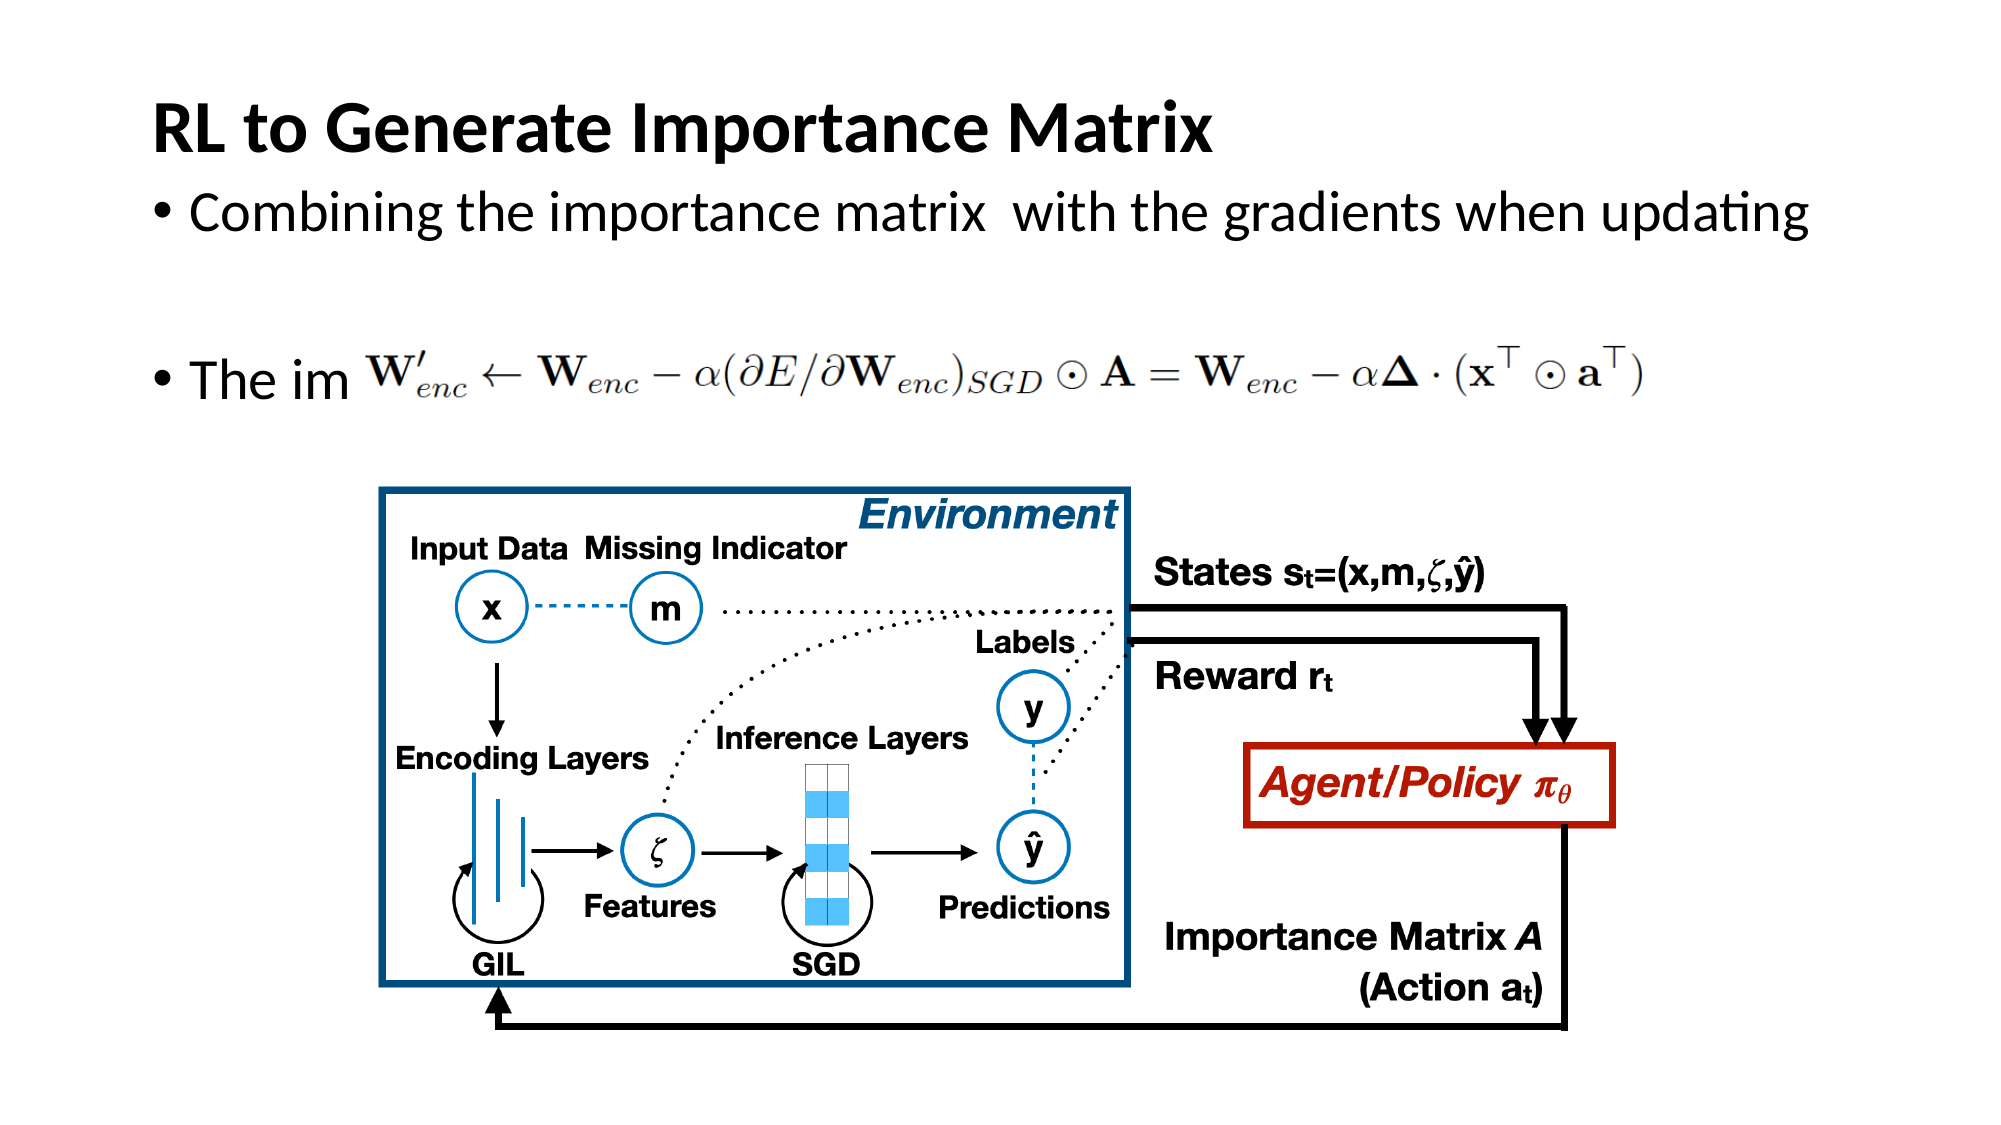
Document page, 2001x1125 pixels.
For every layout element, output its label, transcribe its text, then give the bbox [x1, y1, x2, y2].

picture [373, 479, 1627, 1043]
title RL to Generate Importance Matrix [137, 82, 1863, 174]
picture [354, 325, 1646, 411]
